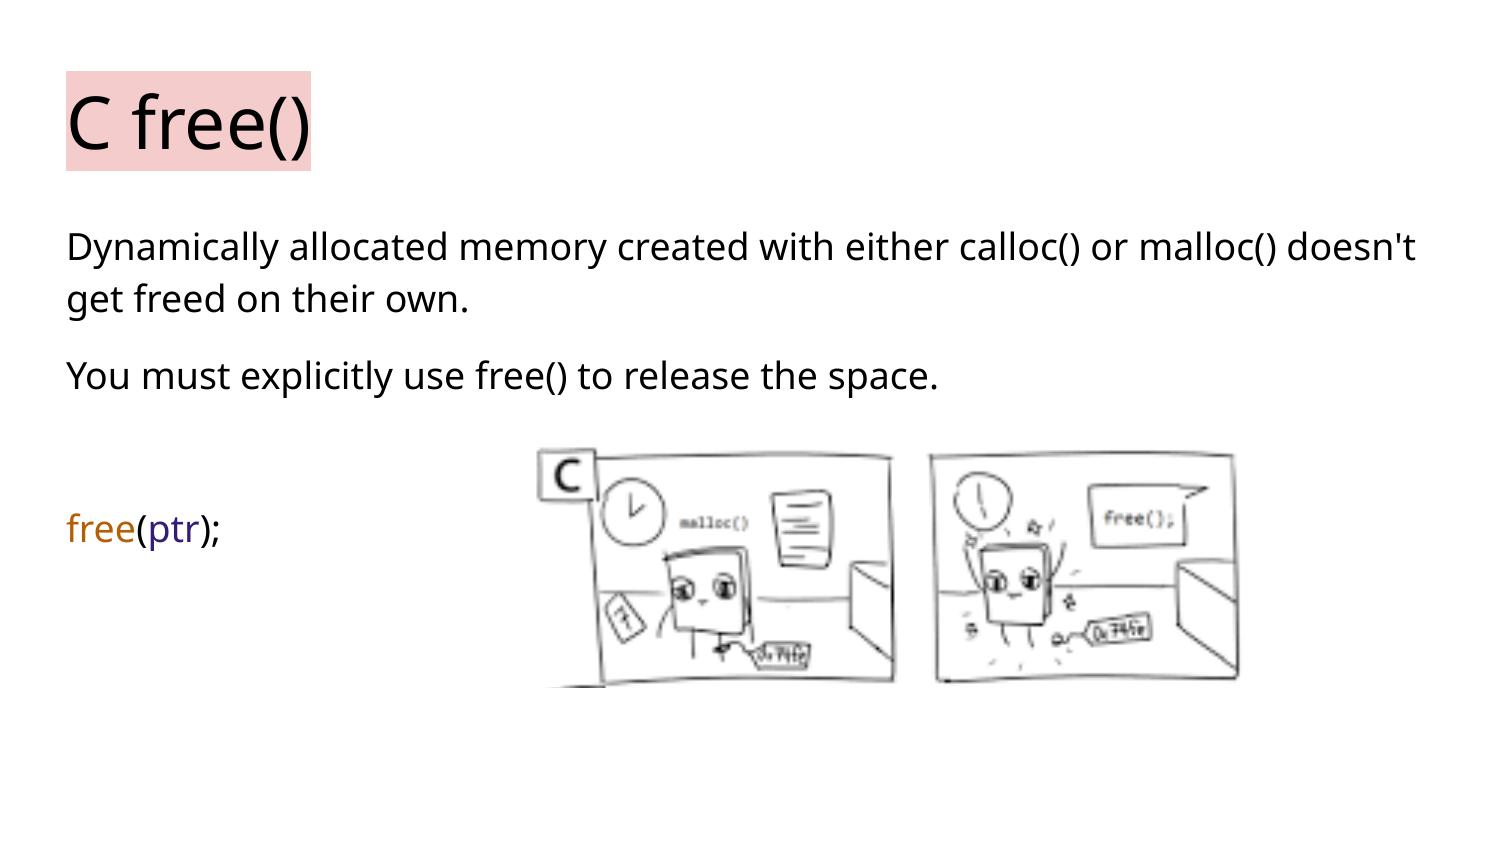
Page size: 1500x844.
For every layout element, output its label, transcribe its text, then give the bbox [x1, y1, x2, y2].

list Dynamically allocated memory created with either calloc() or malloc() doesn't get freed on their own. You must explicitly use free() to release the space. free(ptr); [51, 201, 1449, 750]
picture [528, 442, 1255, 688]
title C free() [51, 48, 1449, 180]
